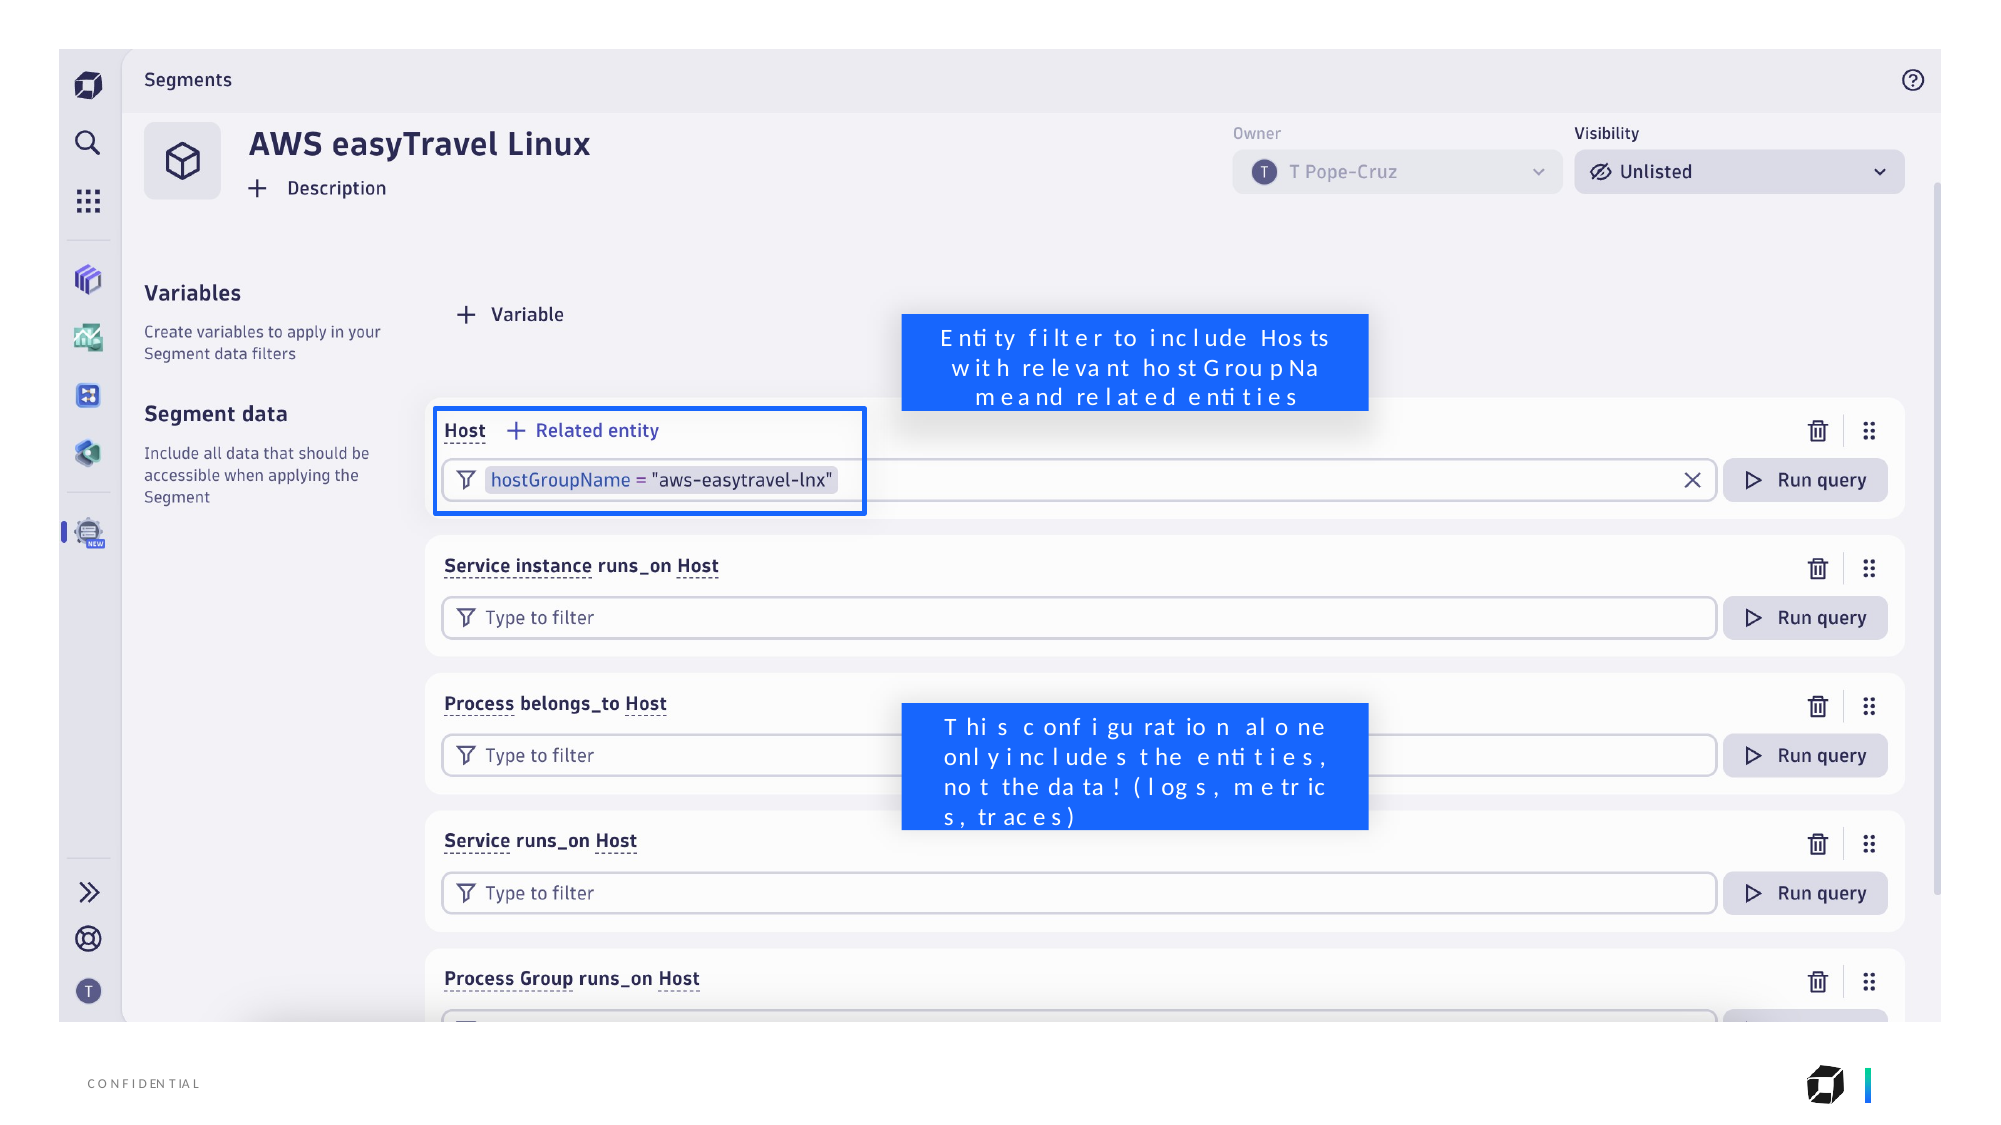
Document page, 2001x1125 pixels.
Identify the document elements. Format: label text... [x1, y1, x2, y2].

footer C O N F I D EN T IA L [12, 1073, 201, 1125]
picture [1865, 1067, 1871, 1084]
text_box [59, 49, 1941, 1023]
picture [851, 659, 1418, 871]
picture [1807, 1065, 1844, 1104]
picture [1865, 1087, 1871, 1103]
